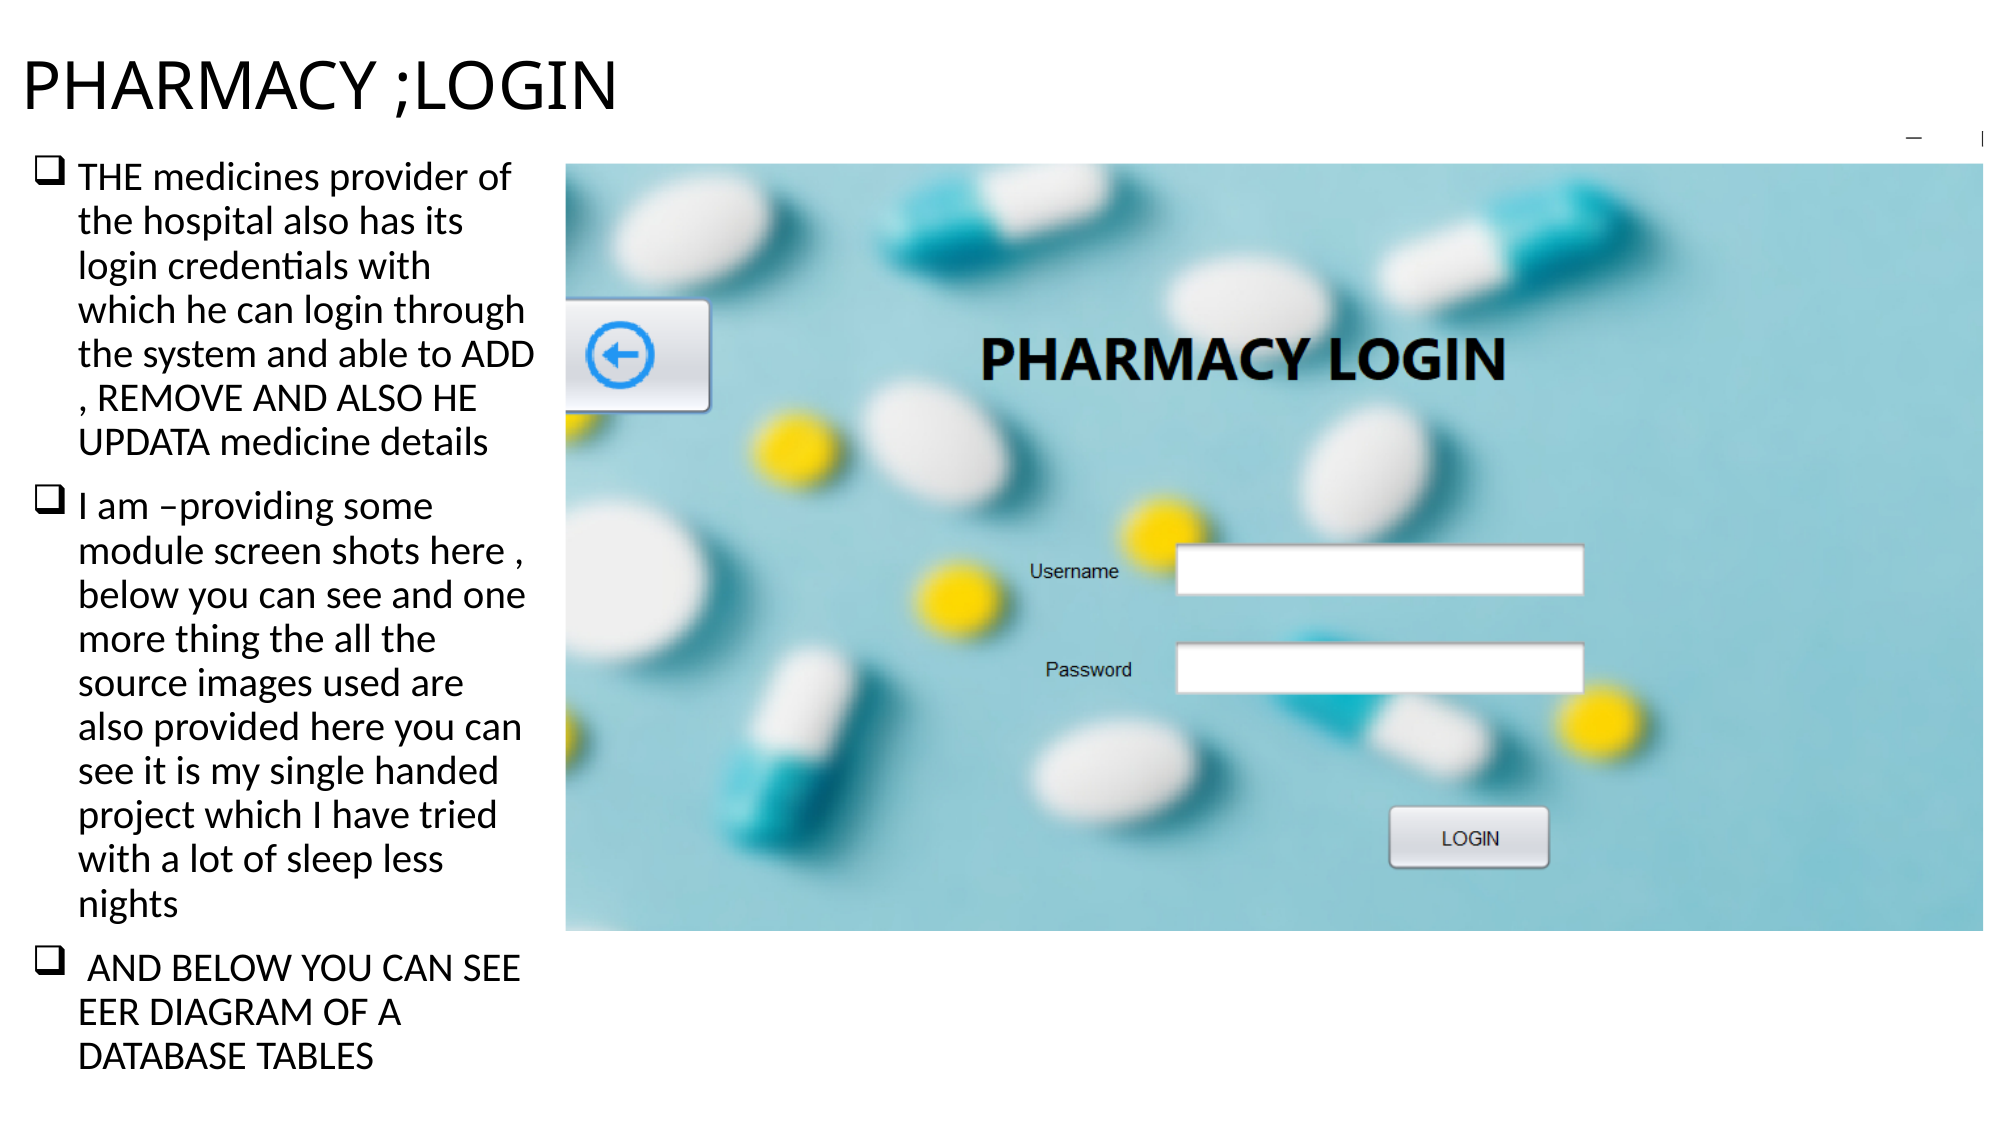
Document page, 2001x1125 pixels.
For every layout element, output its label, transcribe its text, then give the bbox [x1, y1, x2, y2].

list THE medicines provider of the hospital also has its login credentials with which he can login through the system and able to ADD , REMOVE AND ALSO HE UPDATA medicine details I am –providing some module screen shots here , below you can see and one more thing the all the source images used are also provided here you can see it is my single handed project which I have tried with a lot of sleep less nights AND BELOW YOU CAN SEE EER DIAGRAM OF A DATABASE TABLES [16, 148, 555, 1110]
title PHARMACY ;LOGIN [6, 0, 652, 132]
picture [565, 131, 1984, 931]
